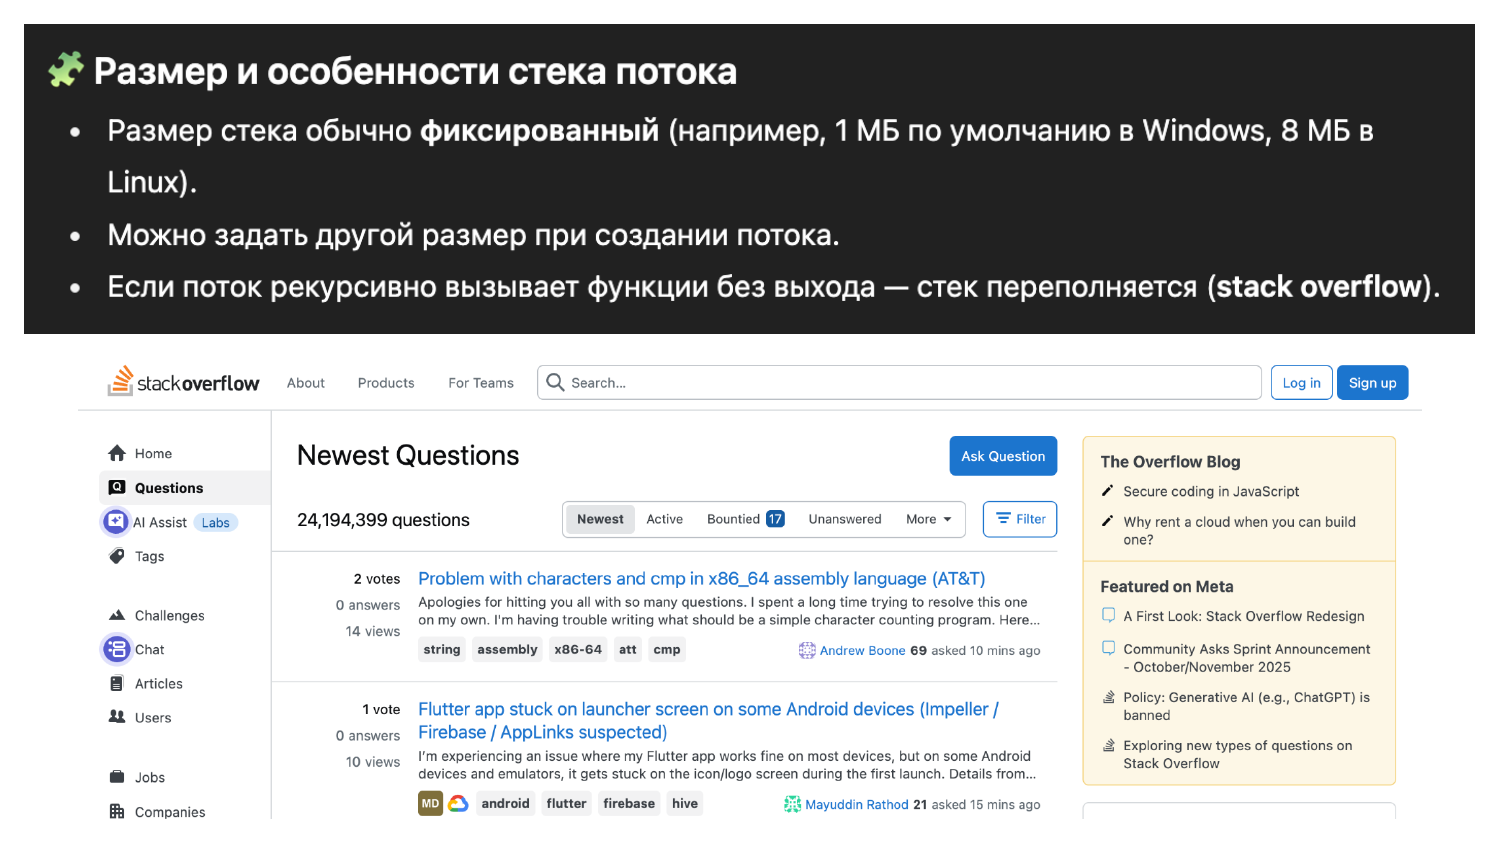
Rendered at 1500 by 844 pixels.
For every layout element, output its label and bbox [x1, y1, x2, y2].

picture [78, 358, 1422, 819]
picture [24, 24, 1476, 335]
